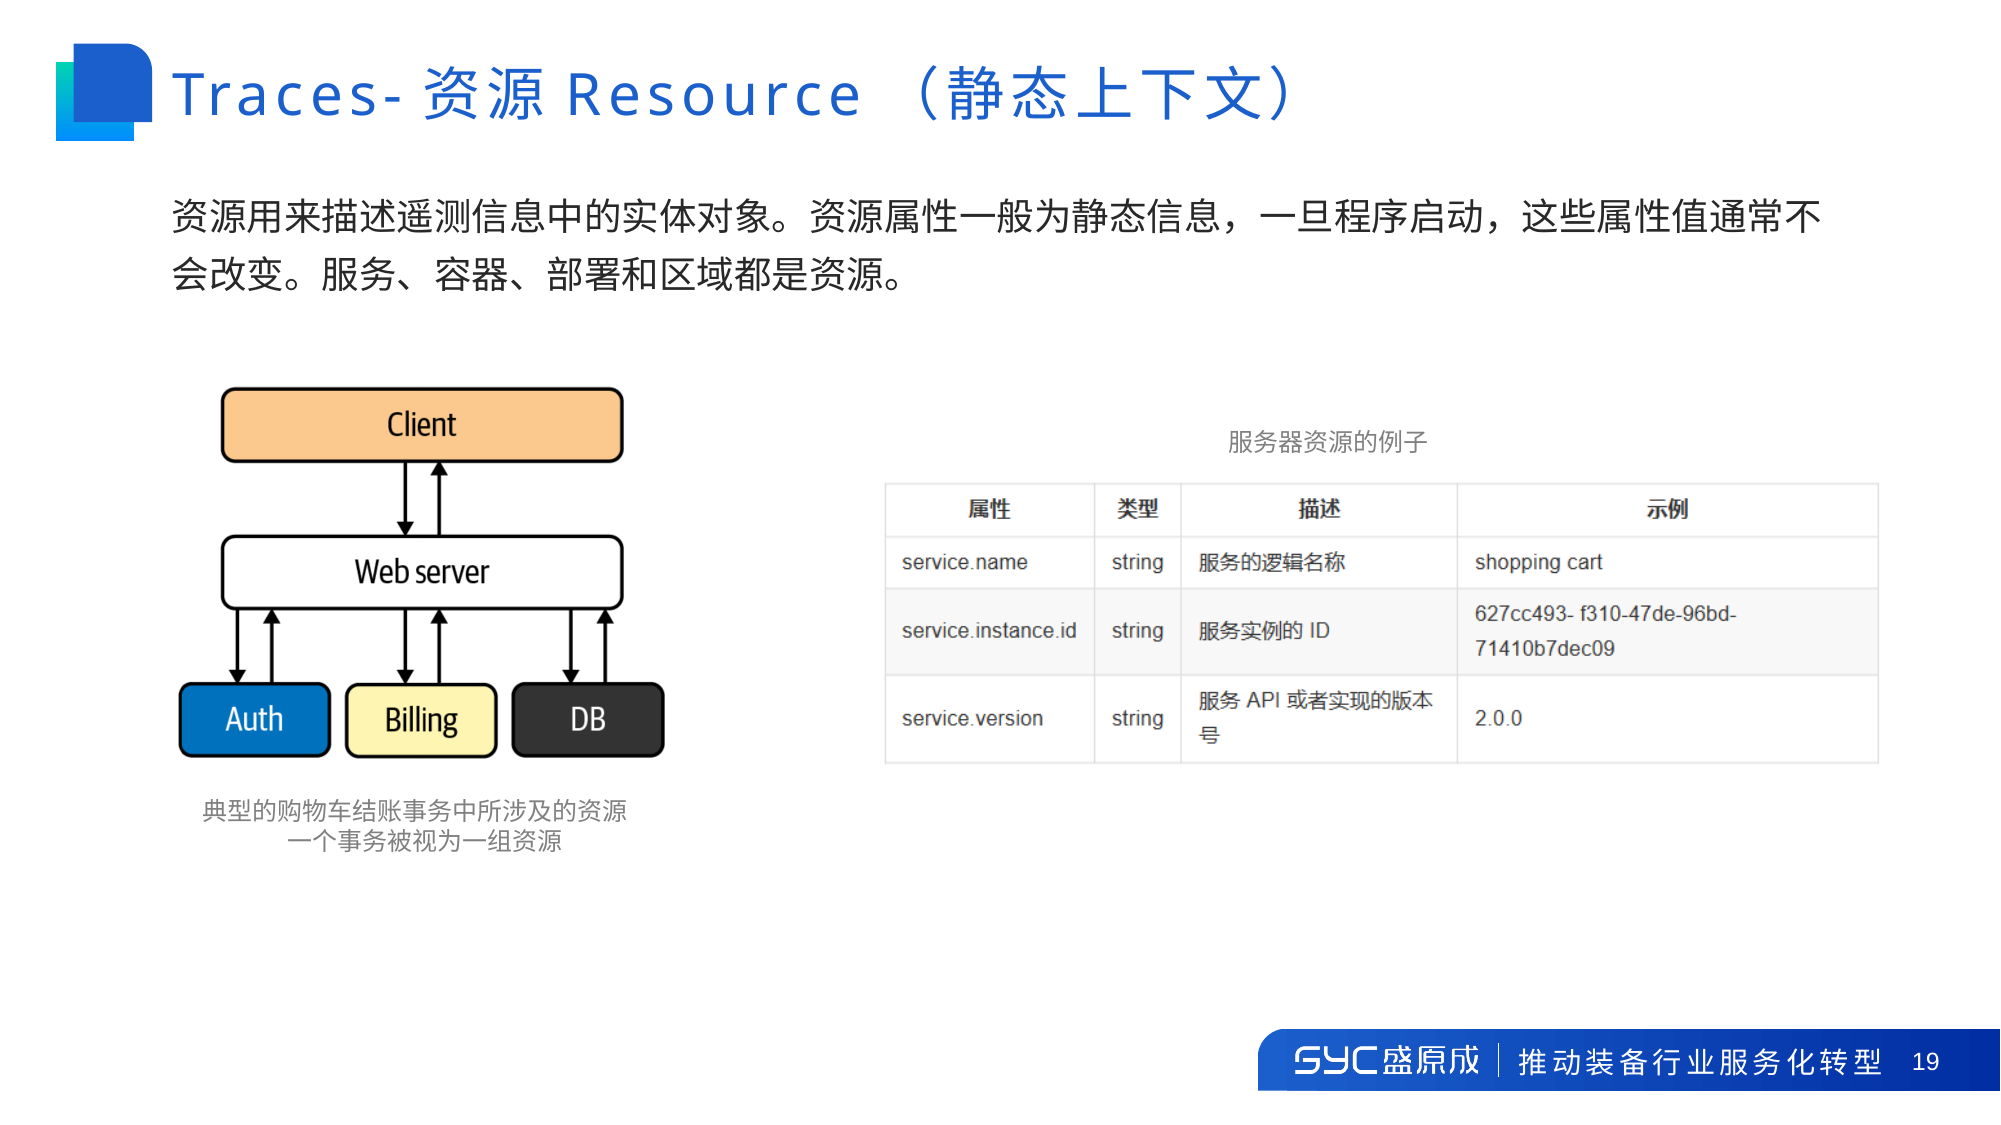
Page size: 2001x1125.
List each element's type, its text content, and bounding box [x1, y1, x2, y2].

title Traces-资源Resource（静态上下文） [157, 38, 1883, 146]
picture [881, 479, 1883, 767]
text_box 资源用来描述遥测信息中的实体对象。资源属性一般为静态信息，一旦程序启动，这些属性值通常不会改变。服务、容器、部署和区域都是资源。 [157, 172, 1852, 381]
picture [1289, 1034, 1484, 1084]
text_box 服务器资源的例子 [1214, 418, 1550, 464]
text_box 典型的购物车结账事务中所涉及的资源 一个事务被视为一组资源 [187, 788, 662, 864]
picture [157, 380, 693, 771]
